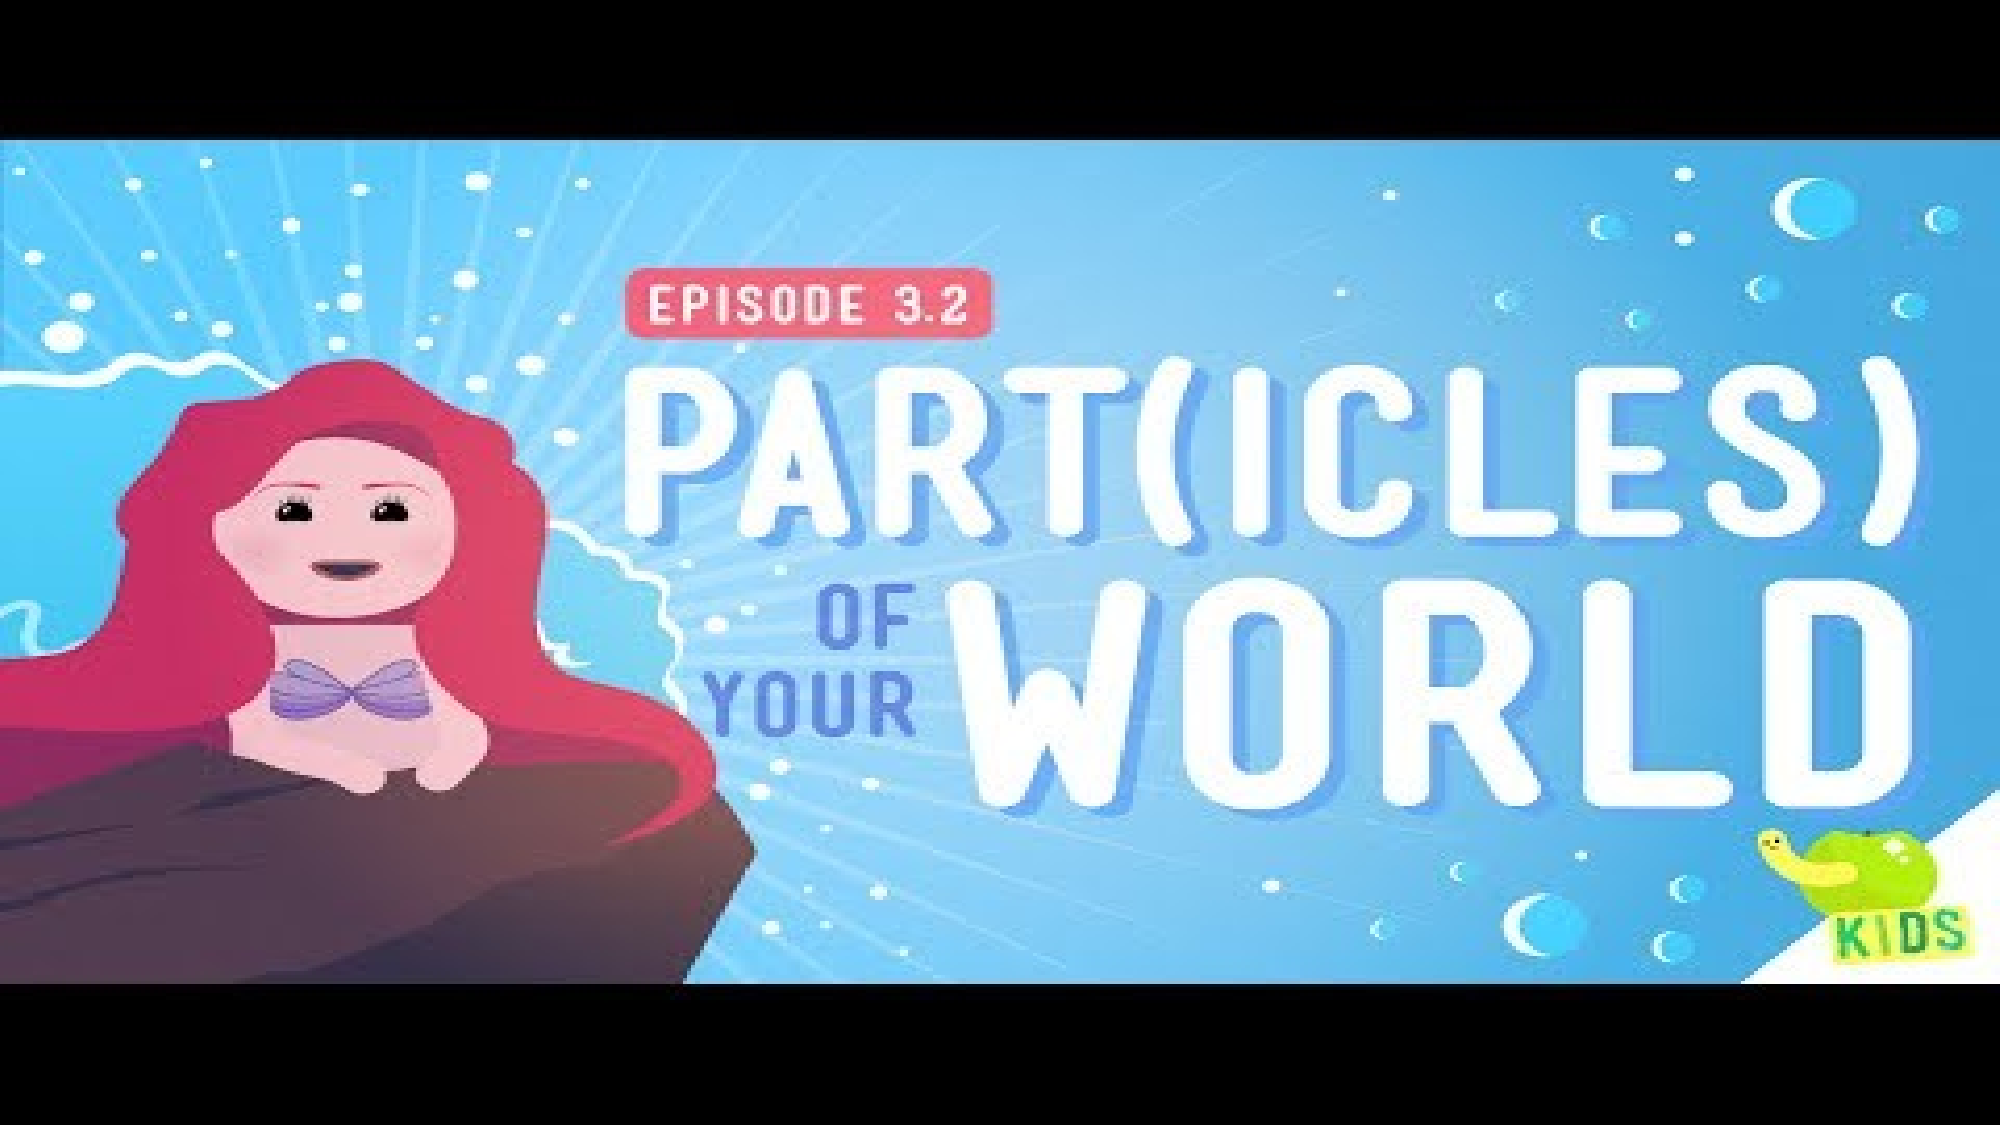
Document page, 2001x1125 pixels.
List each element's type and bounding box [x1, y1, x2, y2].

text_box [0, 0, 2000, 1125]
